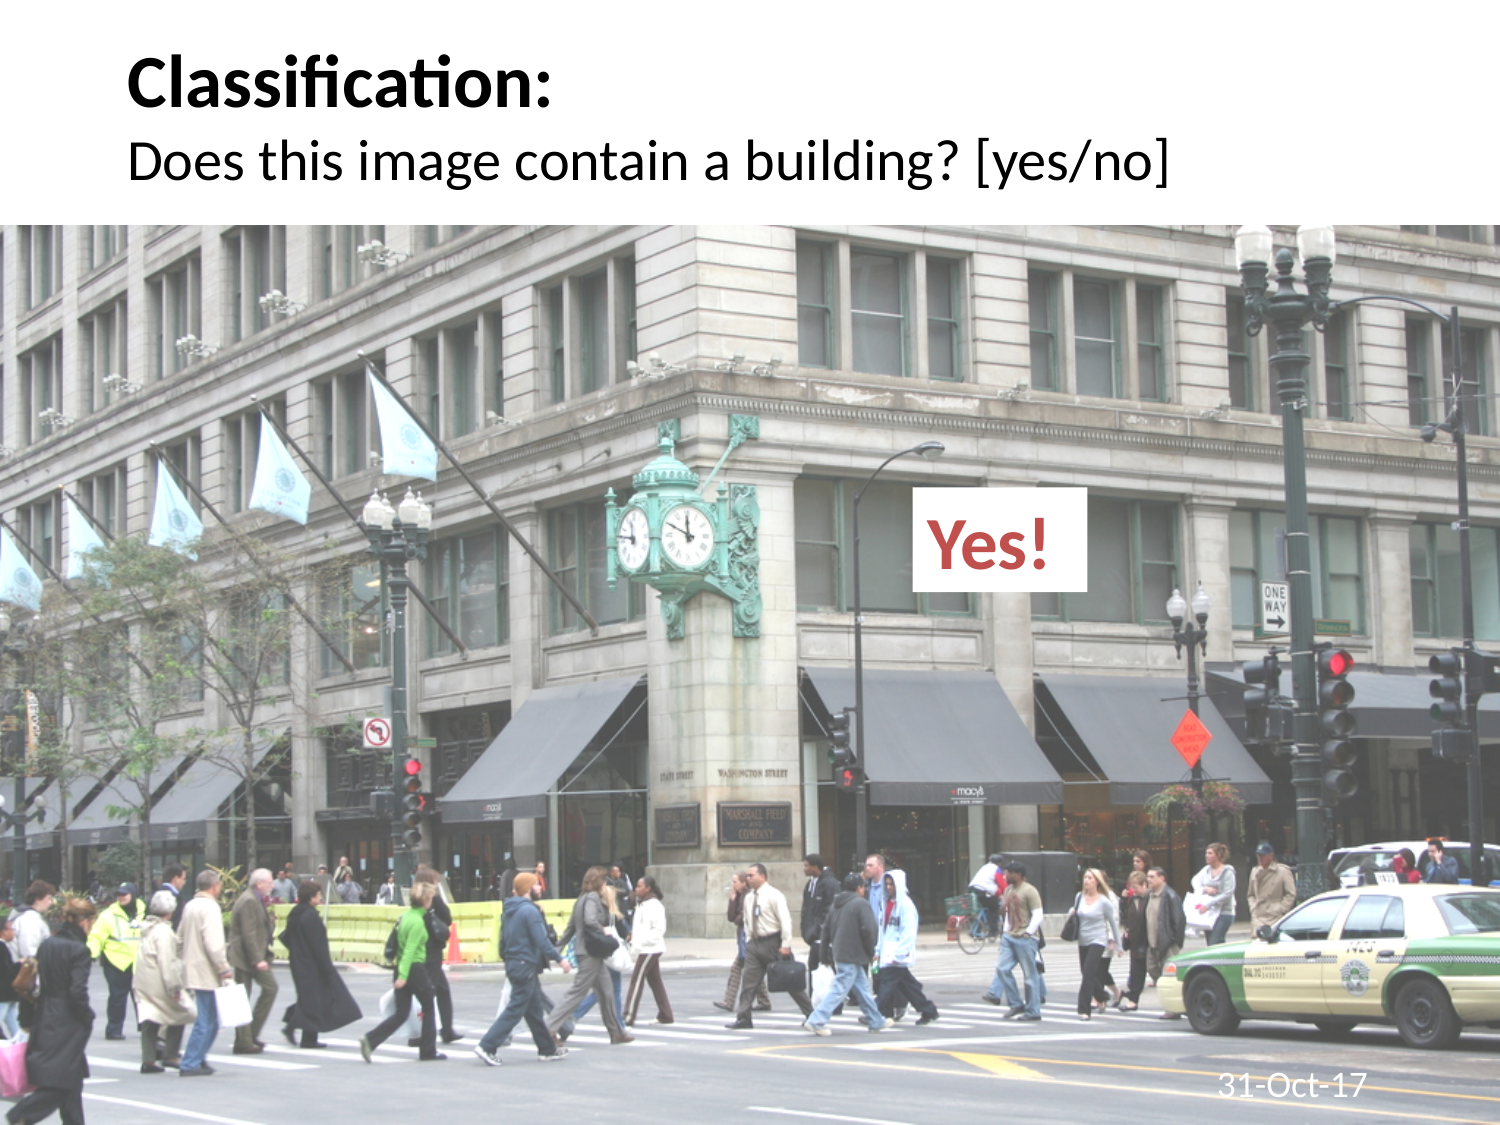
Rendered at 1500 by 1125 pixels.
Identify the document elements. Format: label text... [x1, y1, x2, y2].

text_box Classification: Does this image contain a building? [yes/no] [112, 24, 1400, 200]
picture [0, 224, 1500, 1125]
